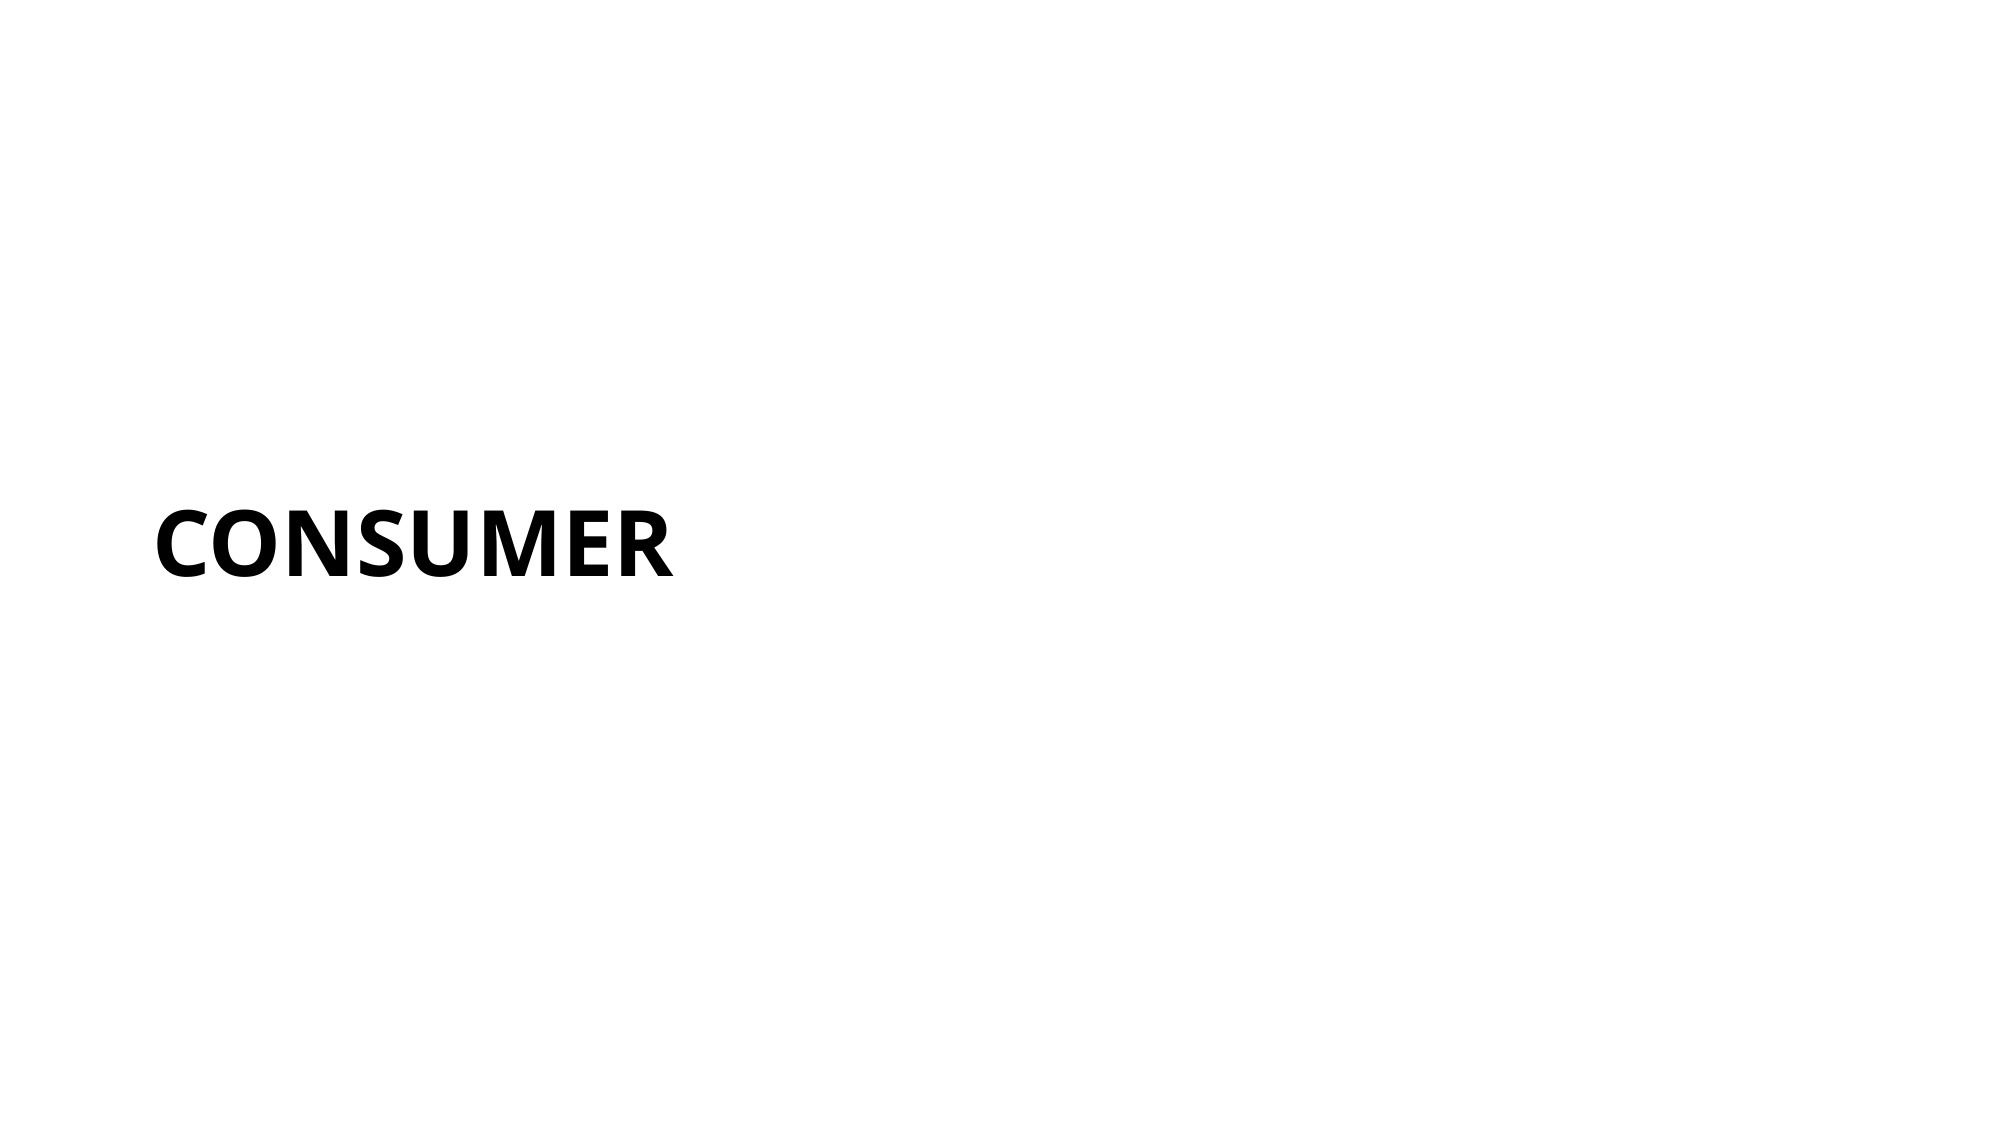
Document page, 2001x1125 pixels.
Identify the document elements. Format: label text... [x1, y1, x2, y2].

title CONSUMER [137, 438, 1863, 656]
